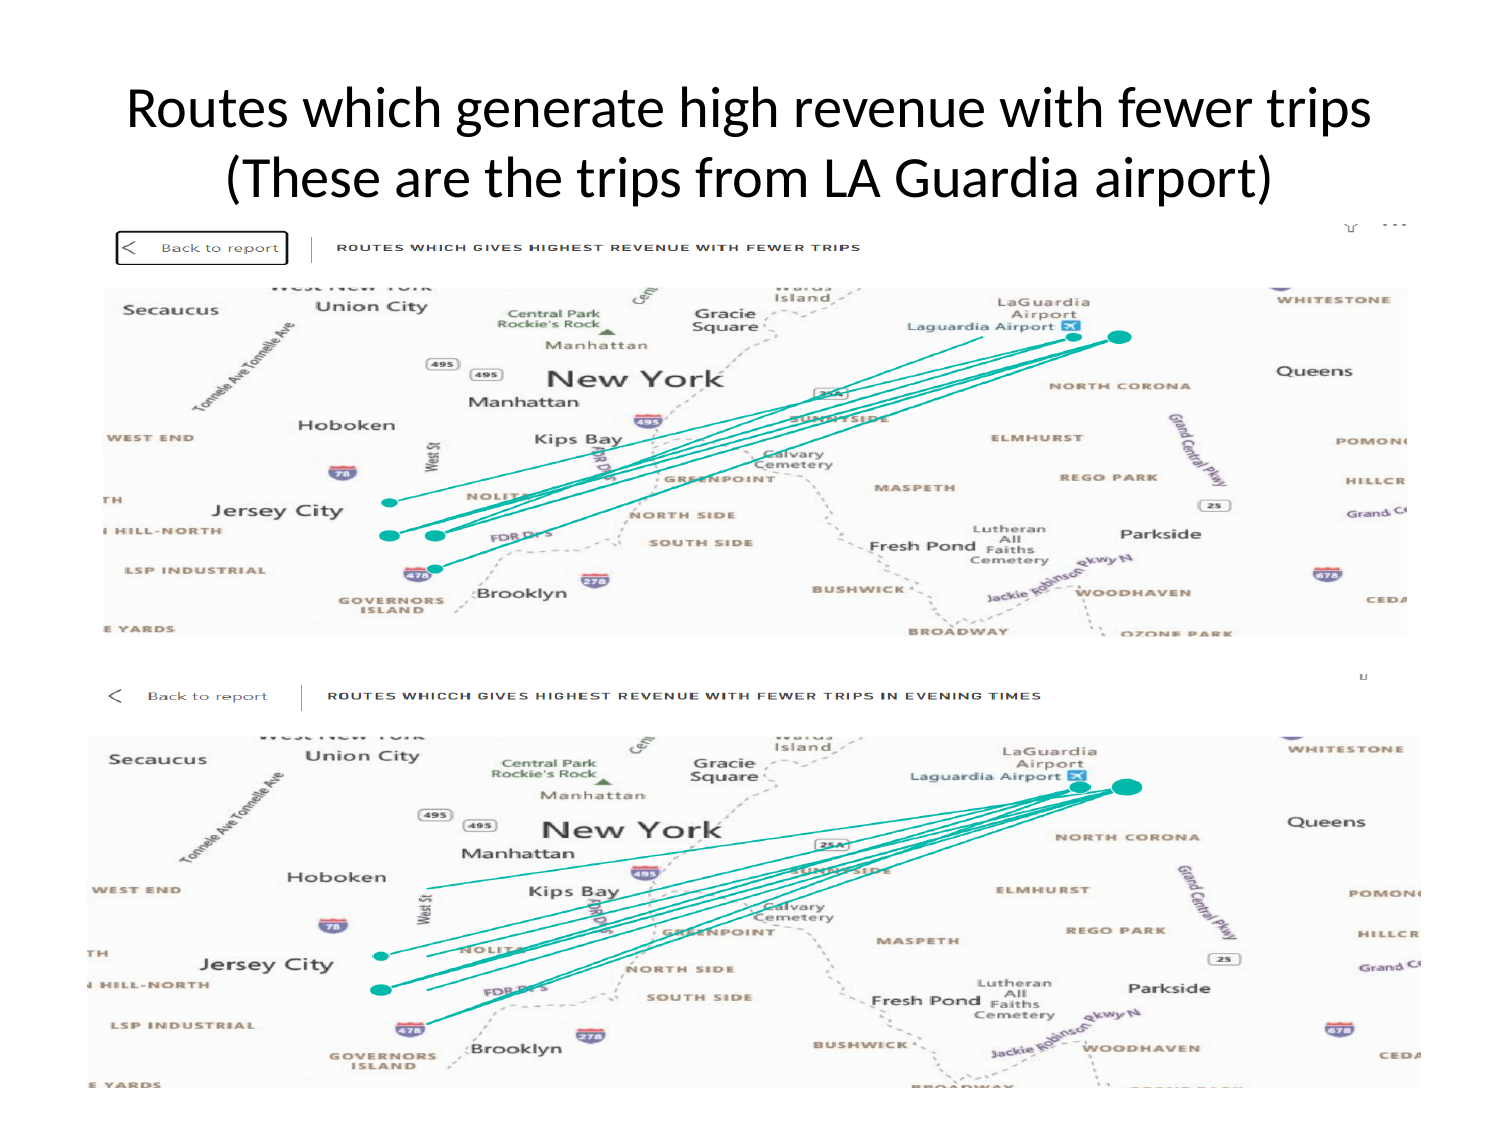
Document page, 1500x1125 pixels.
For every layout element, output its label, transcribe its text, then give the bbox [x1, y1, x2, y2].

title Routes which generate high revenue with fewer trips (These are the trips from LA Guardia airport) [75, 45, 1425, 233]
picture [87, 674, 1426, 1088]
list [103, 224, 1413, 638]
